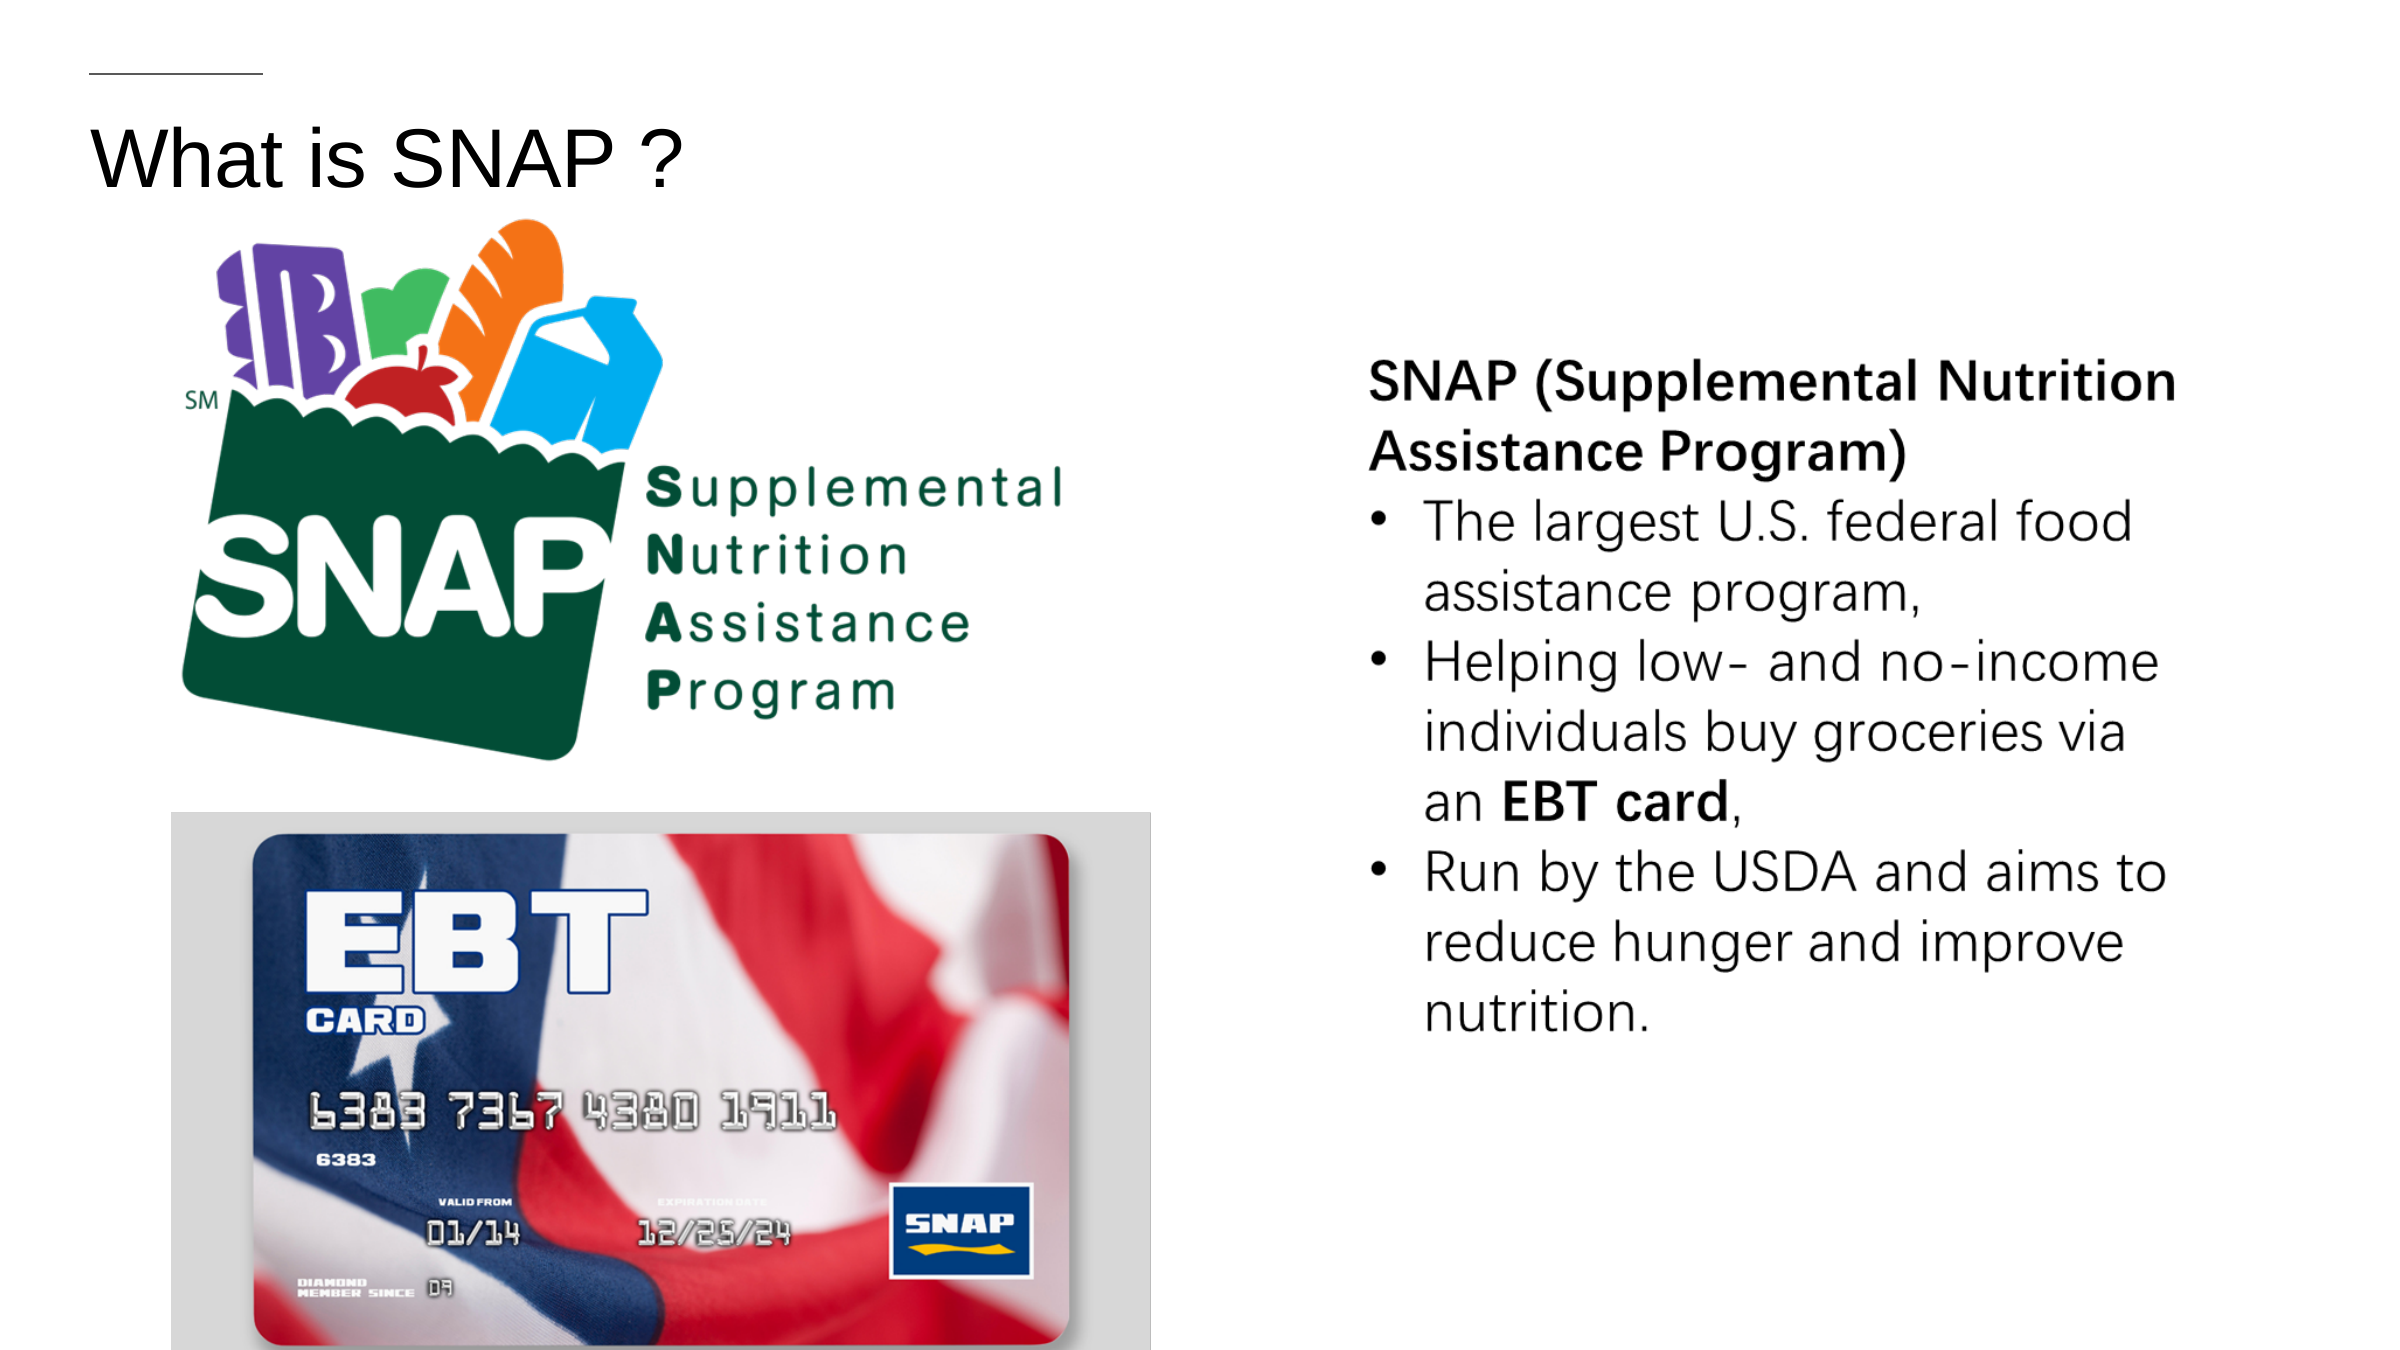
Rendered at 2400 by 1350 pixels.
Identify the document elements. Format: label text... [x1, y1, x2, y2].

picture [171, 208, 2229, 1350]
title What is SNAP ? [90, 98, 1390, 209]
